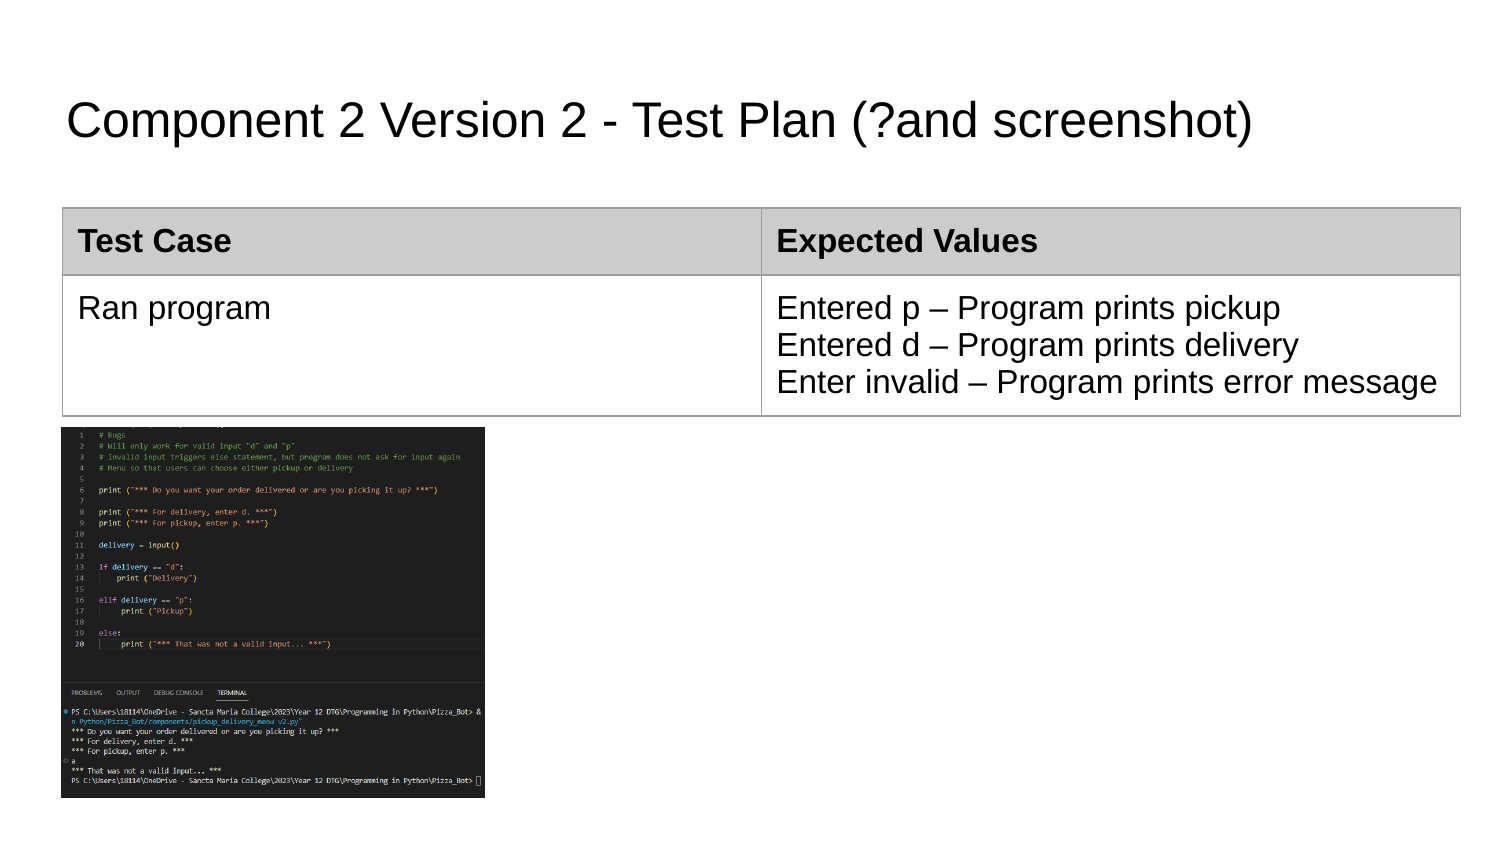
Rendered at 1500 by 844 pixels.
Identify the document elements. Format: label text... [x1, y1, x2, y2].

title Component 2 Version 2 - Test Plan (?and screenshot) [51, 72, 1449, 167]
table_header Expected Values [762, 209, 1460, 274]
table_cell Entered p – Program prints pickup Entered d – Program prints delivery Enter invalid – Program prints error message [762, 276, 1460, 415]
picture [61, 427, 485, 798]
table_cell Ran program [63, 276, 761, 415]
table_header Test Case [63, 209, 761, 274]
